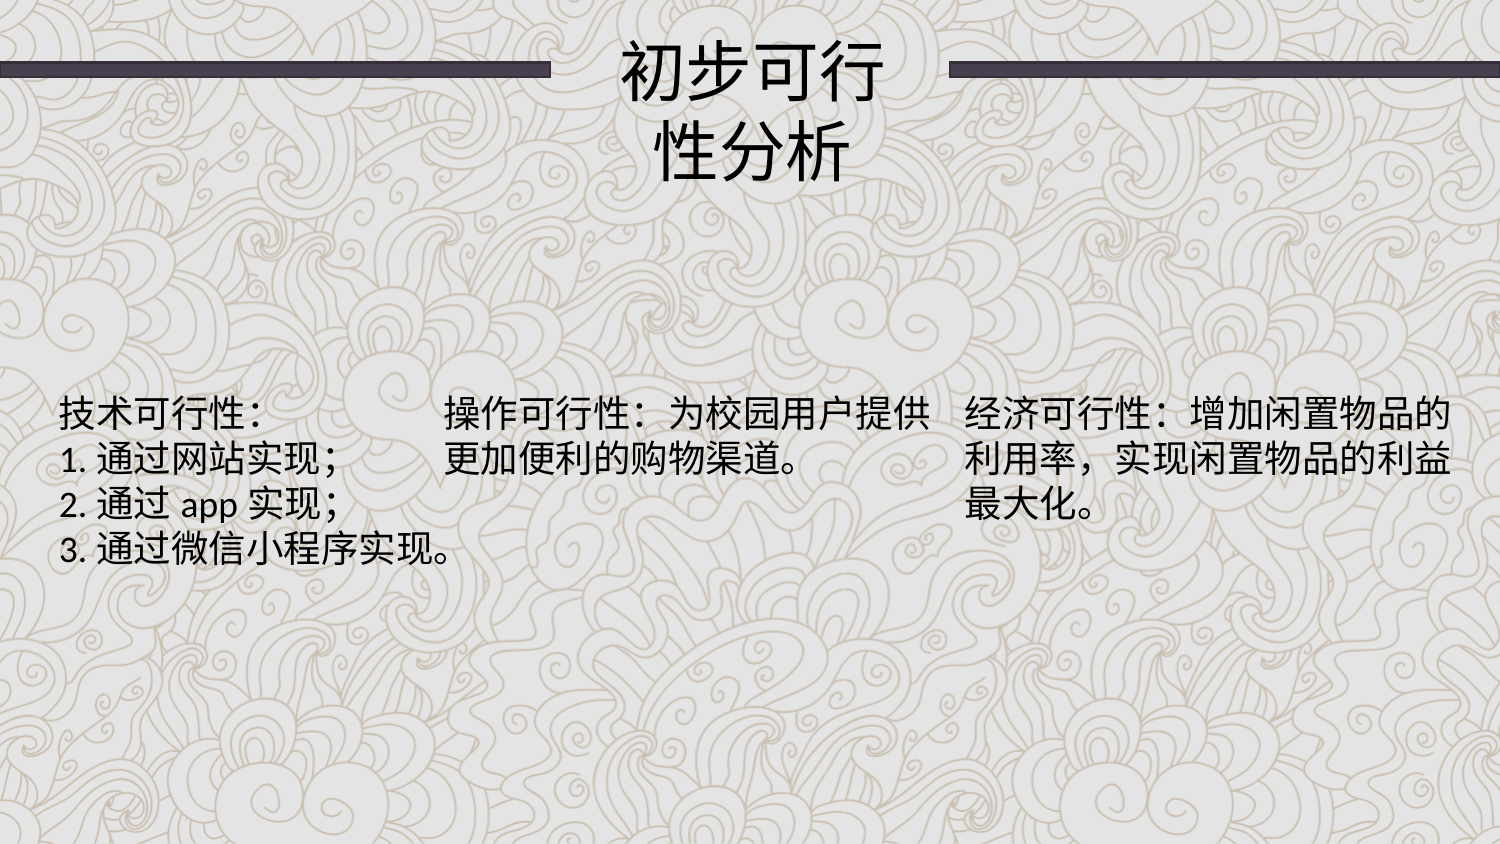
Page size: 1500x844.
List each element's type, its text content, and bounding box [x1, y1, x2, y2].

text_box 技术可行性： 1.通过网站实现； 2.通过app实现； 3.通过微信小程序实现。 [44, 382, 506, 623]
text_box 初步可行性分析 [596, 22, 909, 197]
text_box 经济可行性：增加闲置物品的利用率，实现闲置物品的利益最大化。 [949, 382, 1473, 578]
text_box 操作可行性：为校园用户提供更加便利的购物渠道。 [428, 382, 949, 533]
text_box [0, 61, 551, 78]
text_box [949, 61, 1500, 78]
